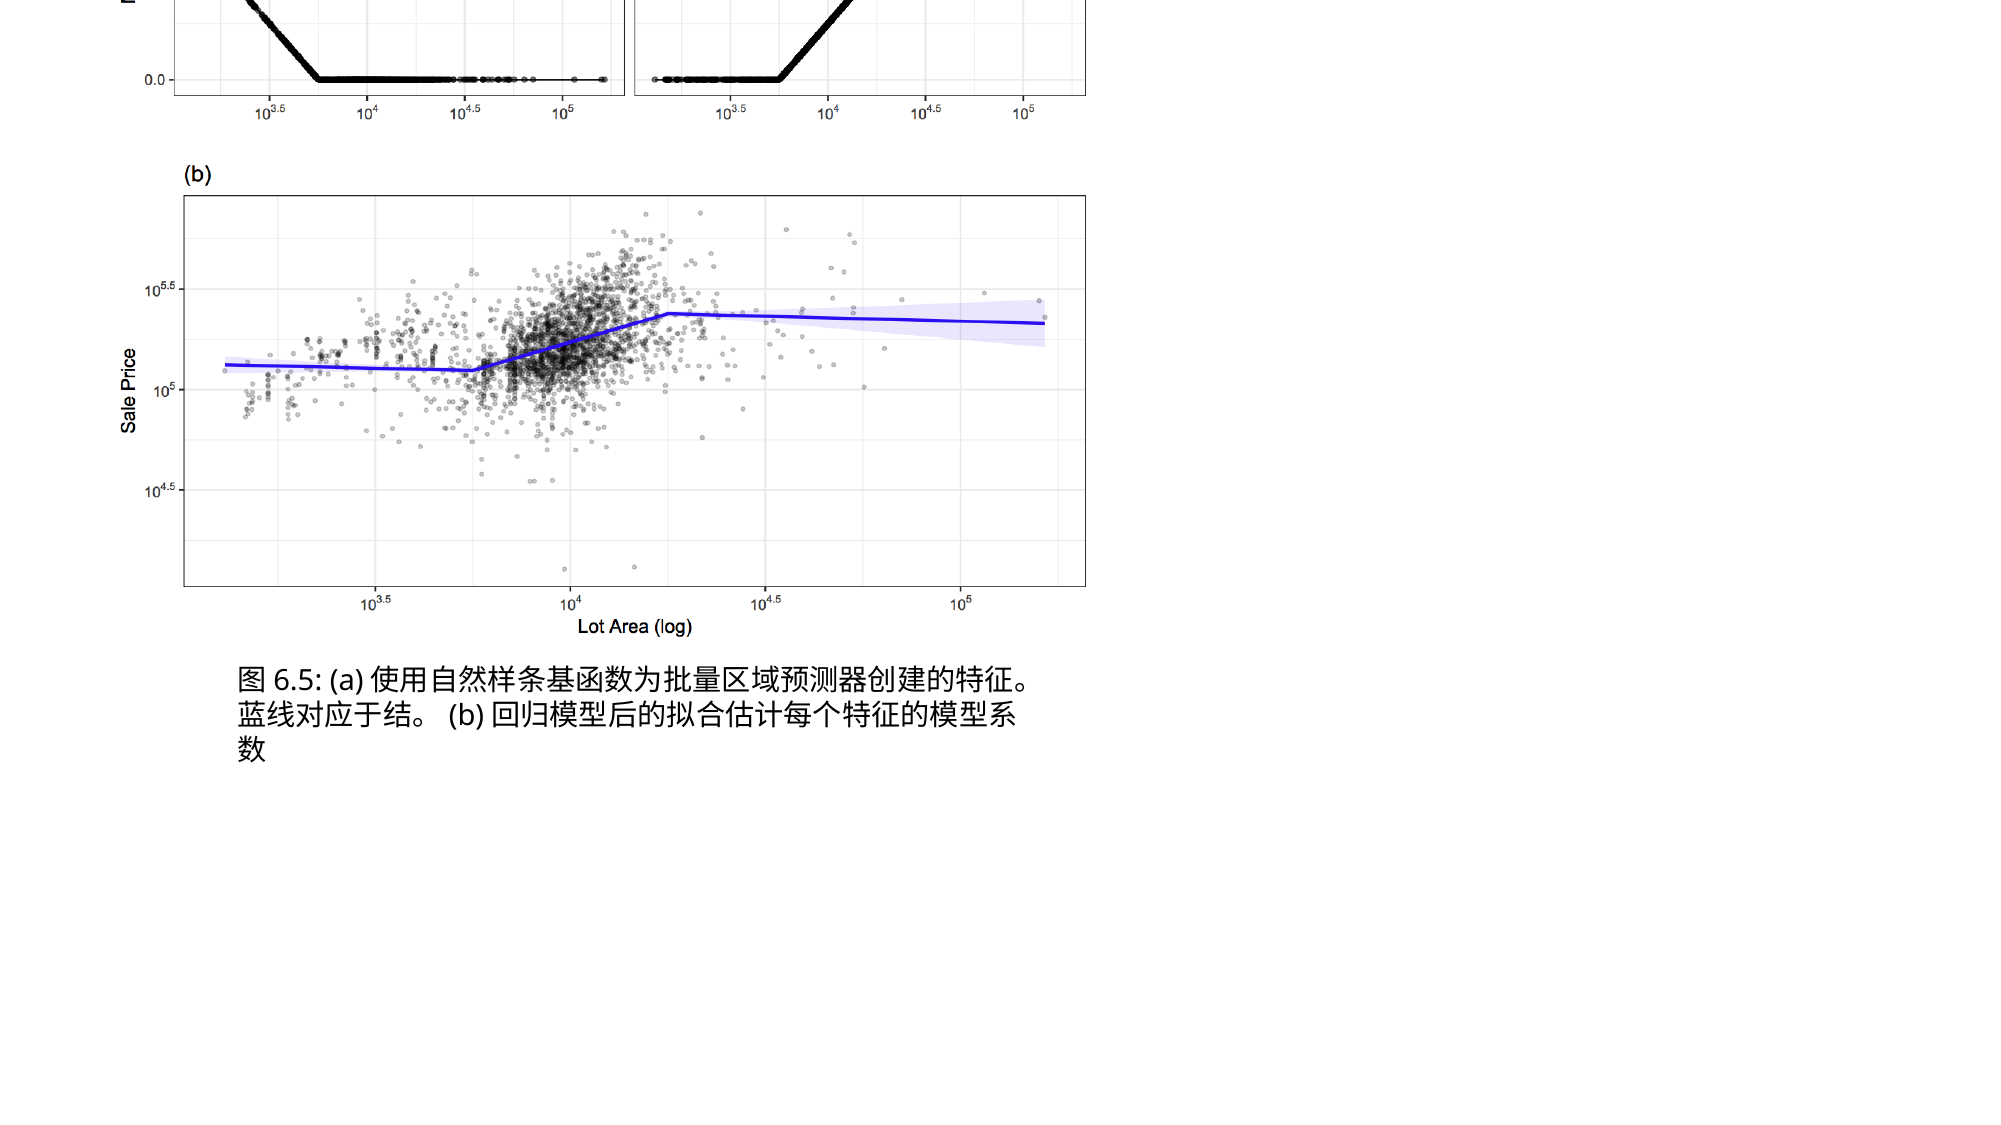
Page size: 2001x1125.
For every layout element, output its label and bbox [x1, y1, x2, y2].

text_box [74, 0, 1137, 740]
